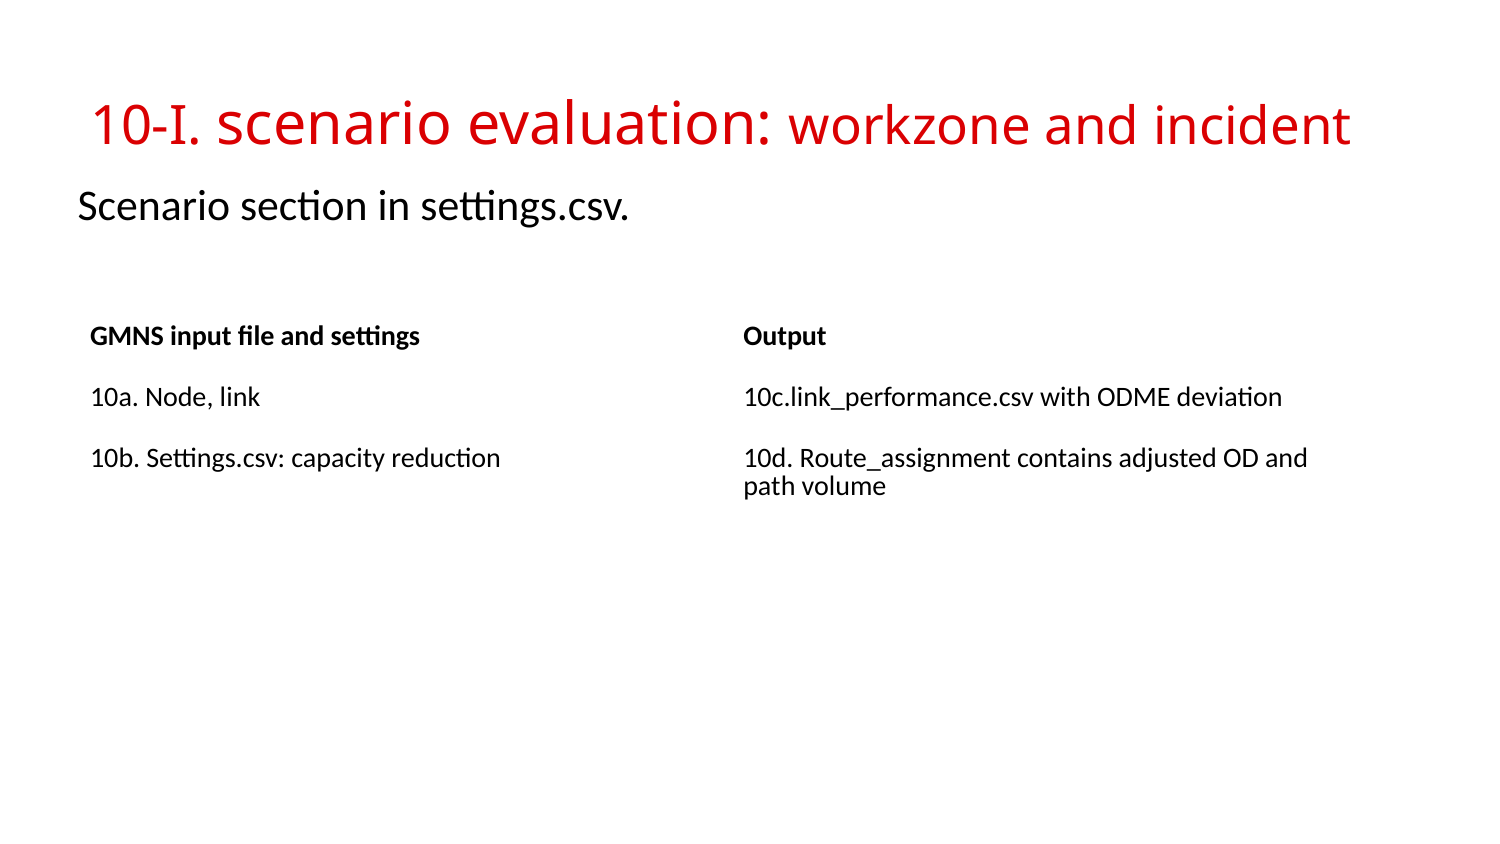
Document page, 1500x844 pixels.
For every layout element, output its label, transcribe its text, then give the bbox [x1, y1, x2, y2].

table_header GMNS input file and settings [75, 317, 728, 378]
table_cell 10d. Route_assignment contains adjusted OD and path volume [728, 439, 1382, 510]
table_cell 10b. Settings.csv: capacity reduction [75, 439, 728, 510]
table_header Output [728, 317, 1382, 378]
table_cell 10c.link_performance.csv with ODME deviation [728, 378, 1382, 439]
list Scenario section in settings.csv. [62, 174, 824, 574]
table_cell 10a. Node, link [75, 378, 728, 439]
title 10-I. scenario evaluation: workzone and incident [75, 33, 1425, 175]
